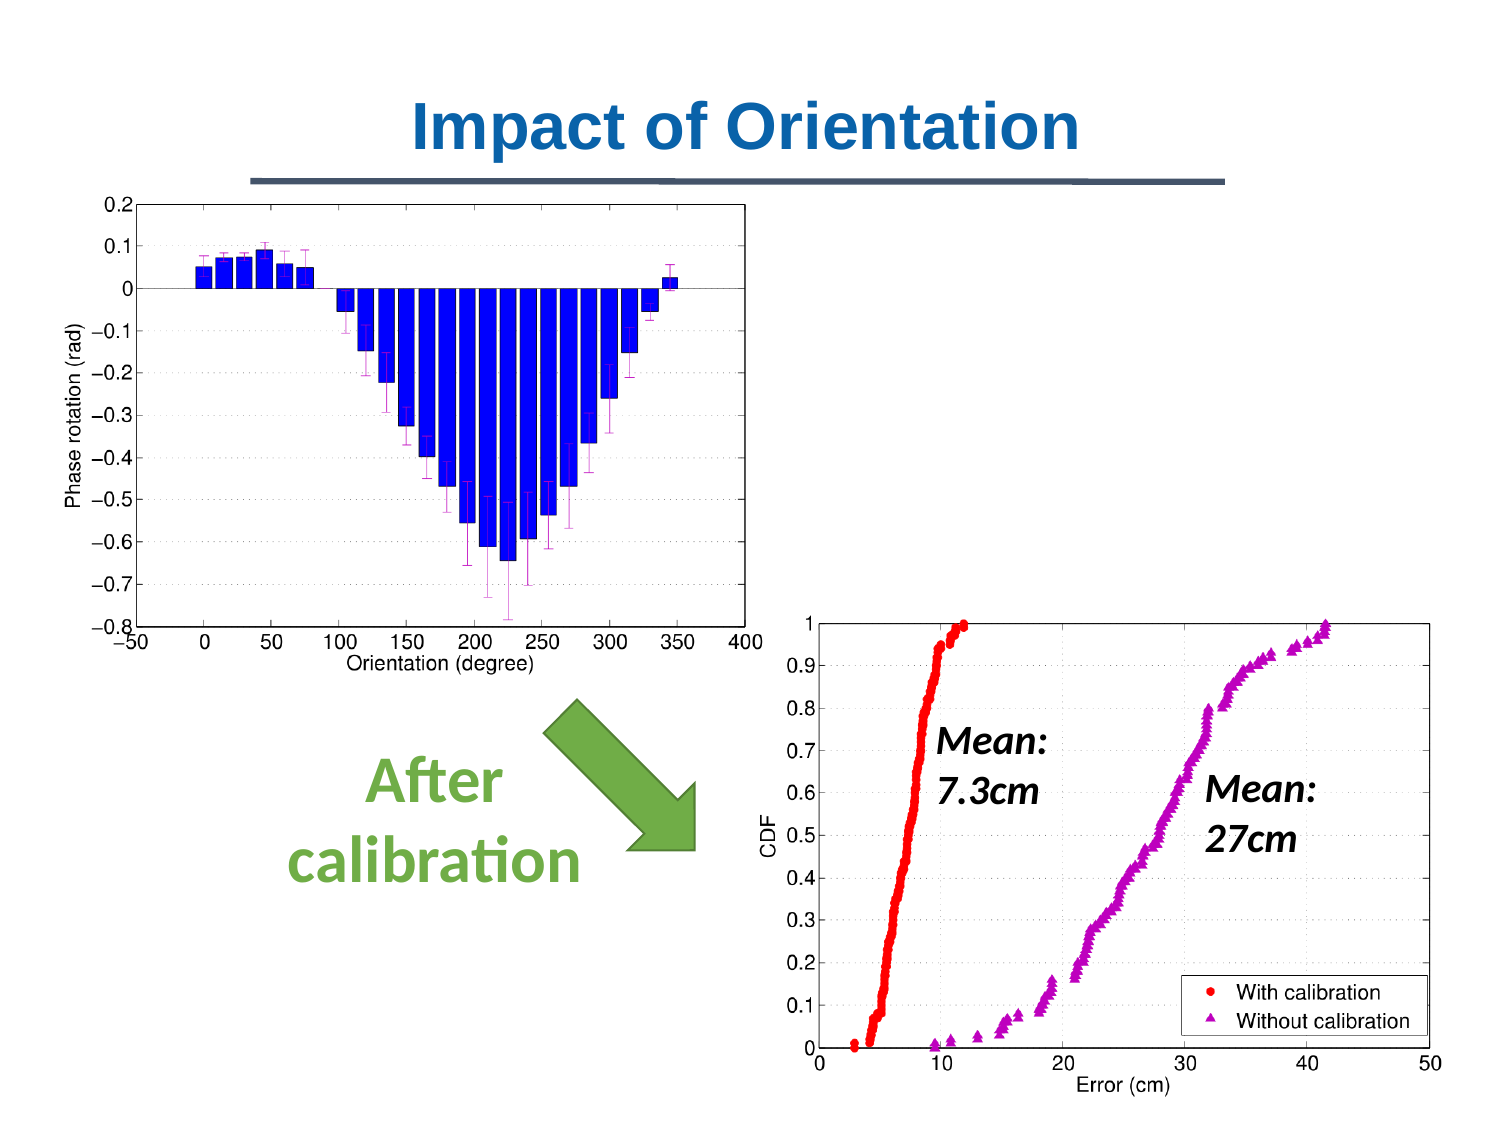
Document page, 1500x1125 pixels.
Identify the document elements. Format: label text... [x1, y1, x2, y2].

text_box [261, 736, 723, 890]
text_box Impact of Orientation [396, 75, 1097, 170]
picture [55, 191, 1450, 1100]
